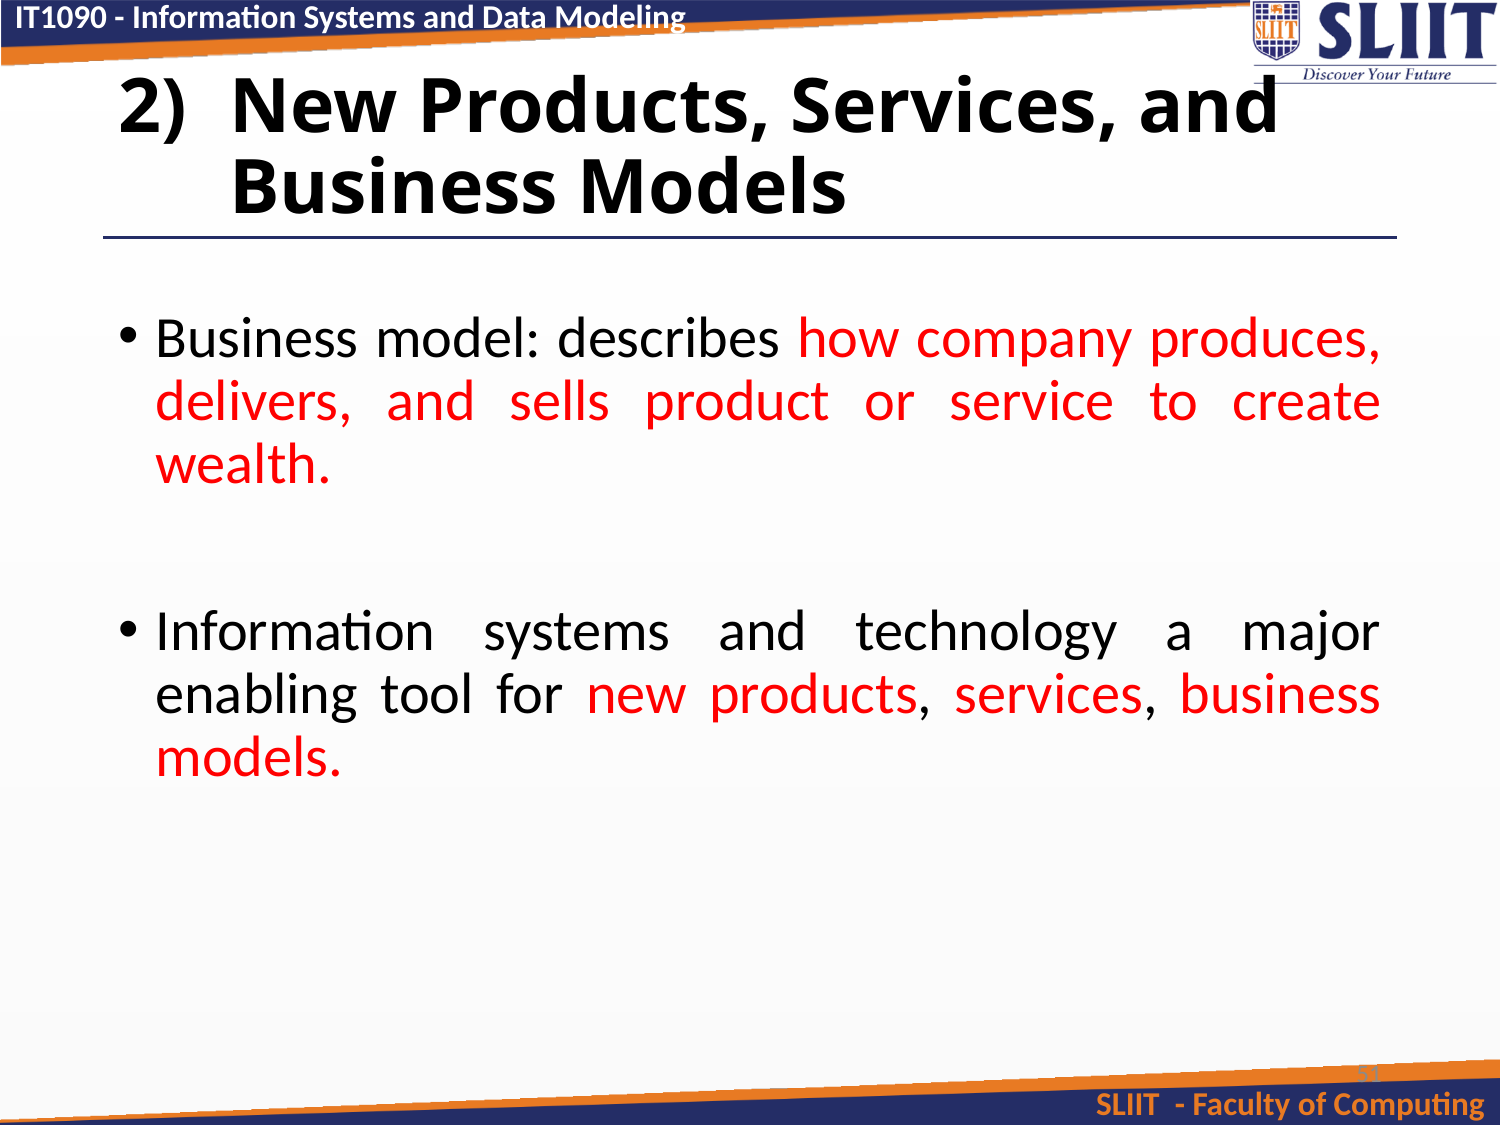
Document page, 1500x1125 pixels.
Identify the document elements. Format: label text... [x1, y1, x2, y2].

picture [1356, 1103, 1364, 1112]
picture [1243, 1103, 1249, 1112]
picture [2, 2, 1249, 75]
list Business model: describes how company produces, delivers, and sells product or service to create wealth. Information systems and technology a major enabling tool for new products, services, business models. [103, 299, 1397, 1014]
slide_number 51 [1059, 1042, 1397, 1103]
picture [1302, 1103, 1310, 1112]
title New Products, Services, and Business Models [103, 59, 1397, 238]
picture [1250, 0, 1500, 84]
picture [0, 1050, 1500, 1125]
